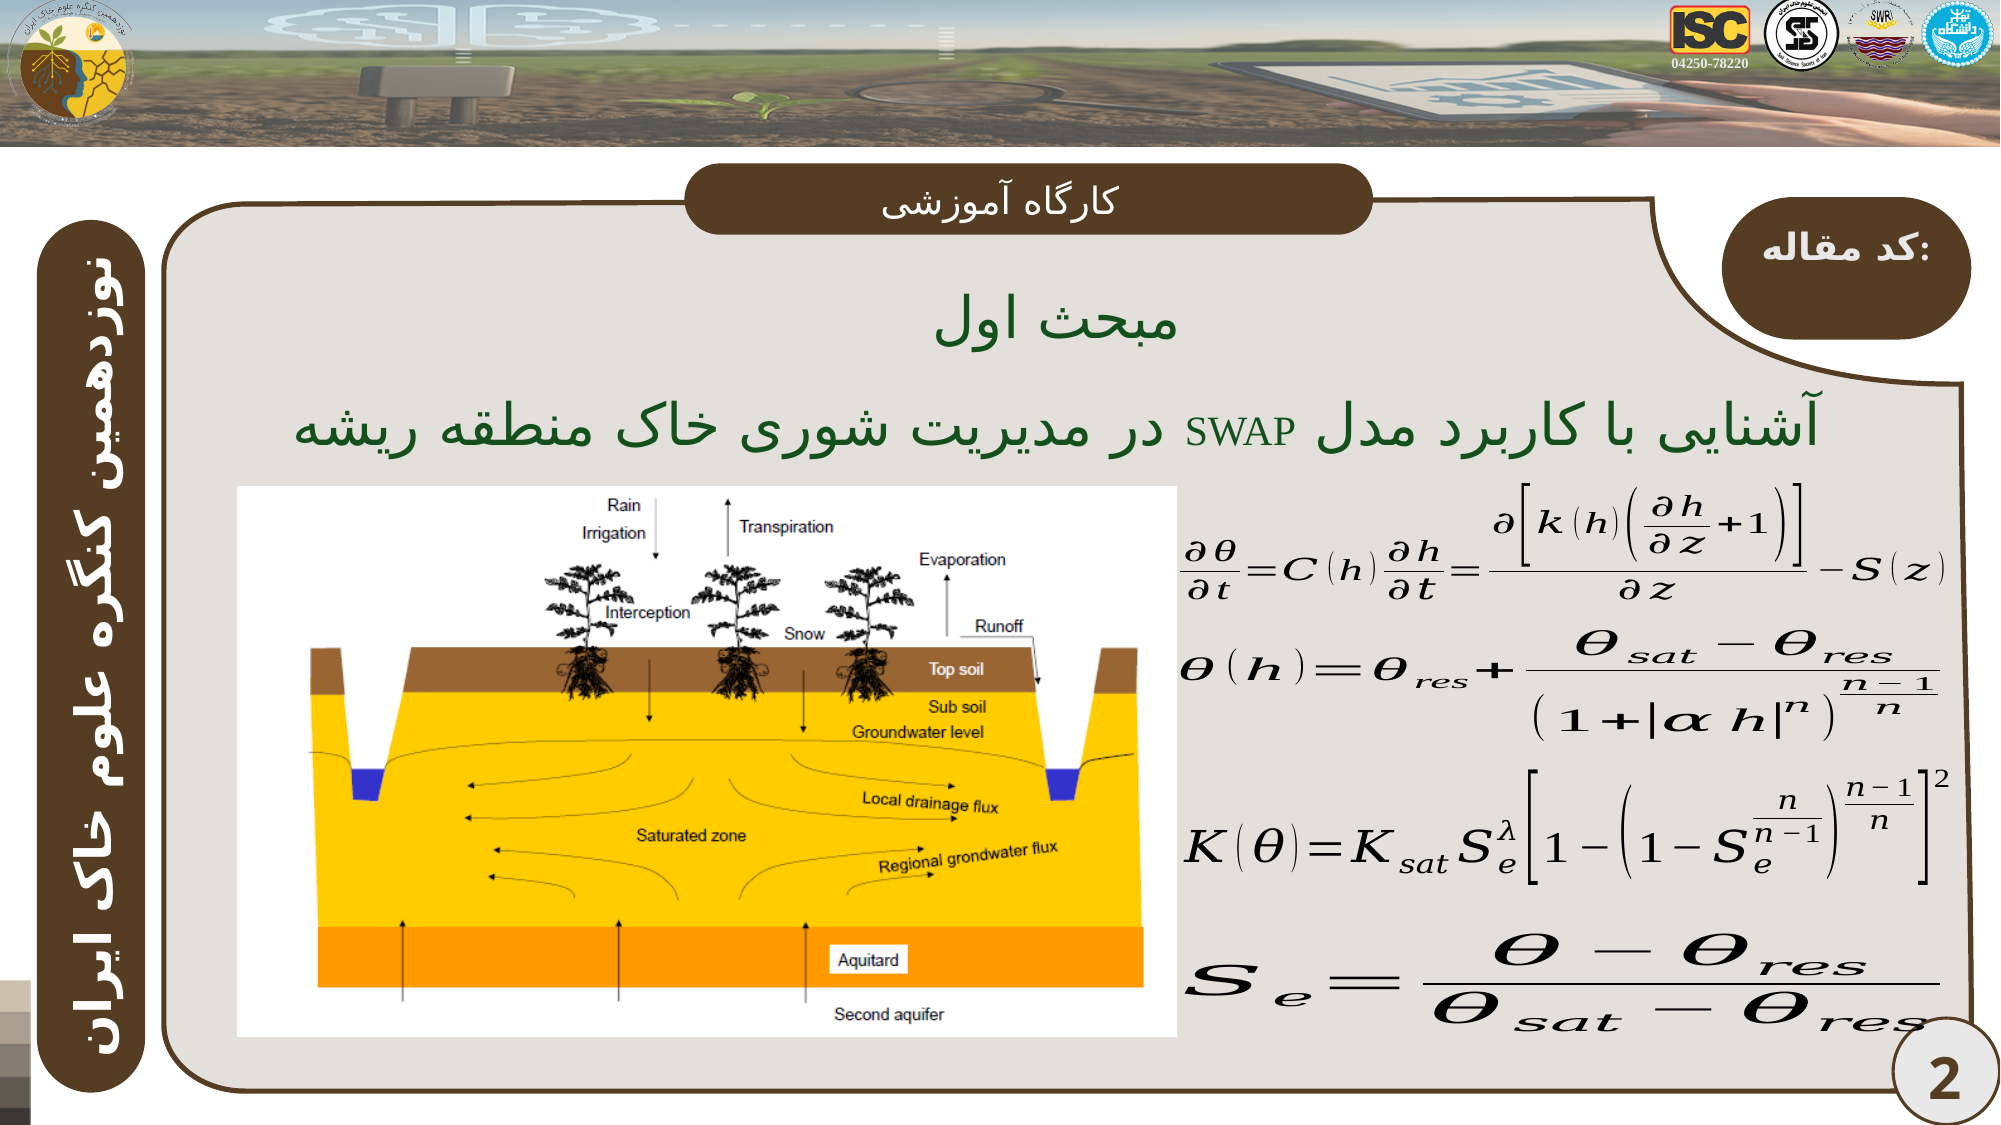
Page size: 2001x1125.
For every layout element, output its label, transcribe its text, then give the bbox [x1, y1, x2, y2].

picture [6, 0, 136, 127]
text_box کارگاه آموزشی [834, 169, 1166, 230]
table_cell تعرق نسبی 60 [0, 0, 2000, 147]
text_box مبحث اول آشنایی با کاربرد مدل SWAP در مدیریت شوری خاک منطقه ریشه [168, 272, 1946, 465]
picture [236, 485, 1178, 1038]
text_box 2 [1914, 1033, 1981, 1119]
picture [1659, 0, 2000, 80]
